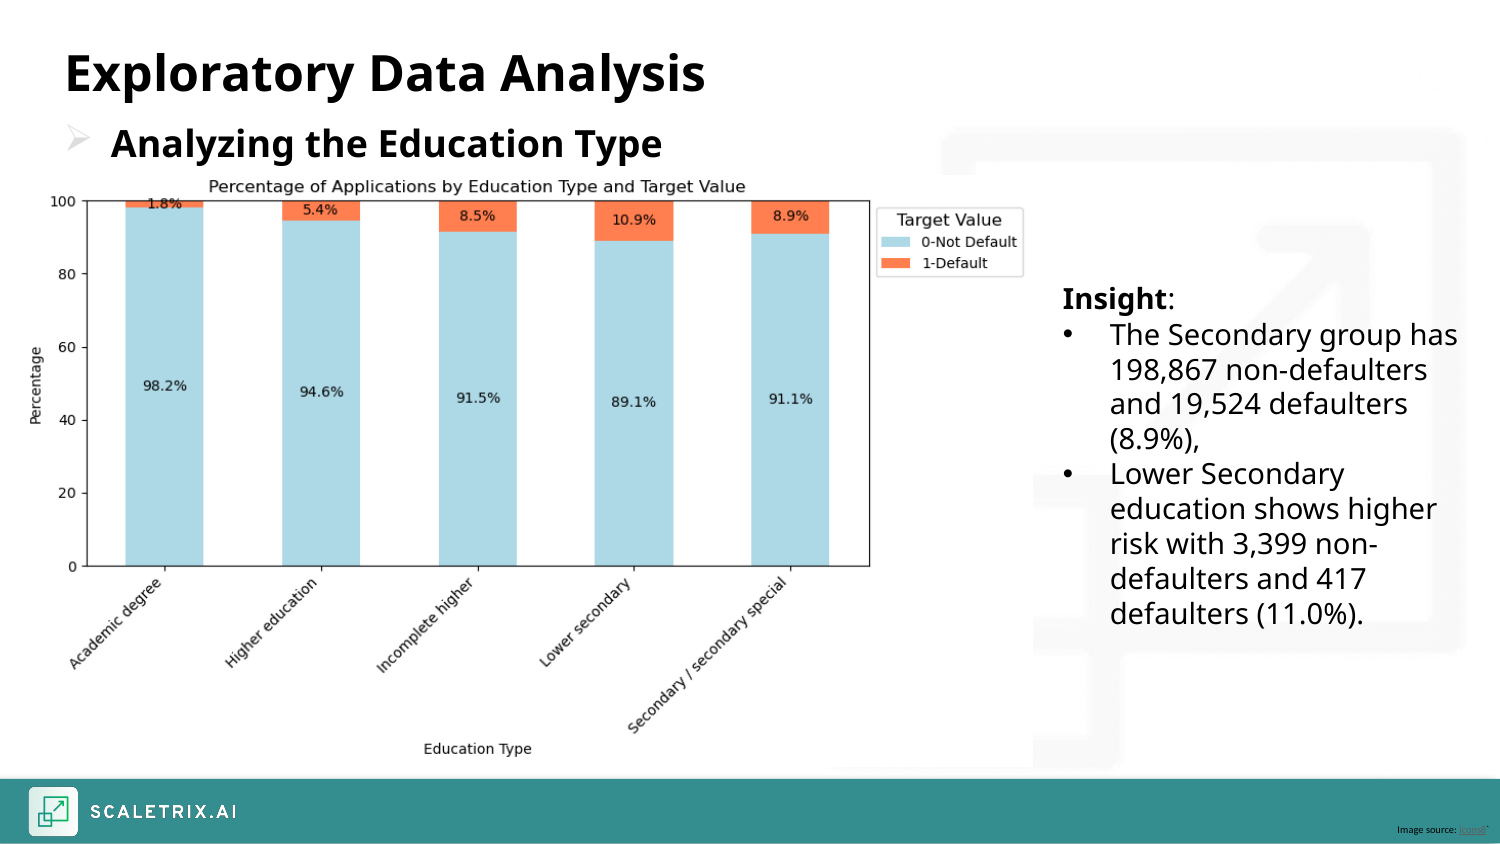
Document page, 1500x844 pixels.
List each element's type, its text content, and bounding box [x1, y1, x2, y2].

picture [0, 783, 266, 844]
picture [21, 174, 1045, 773]
text_box Analyzing the Education Type [48, 86, 857, 173]
text_box Image source: icons8` [1397, 823, 1498, 836]
title Exploratory Data Analysis [49, 1, 1363, 142]
text_box Insight: The Secondary group has 198,867 non-defaulters and 19,524 defaulters (8.9%), Lower Secondary education shows higher risk with 3,399 non-defaulters and 417 defaulters (11.0%). [1049, 273, 1500, 638]
